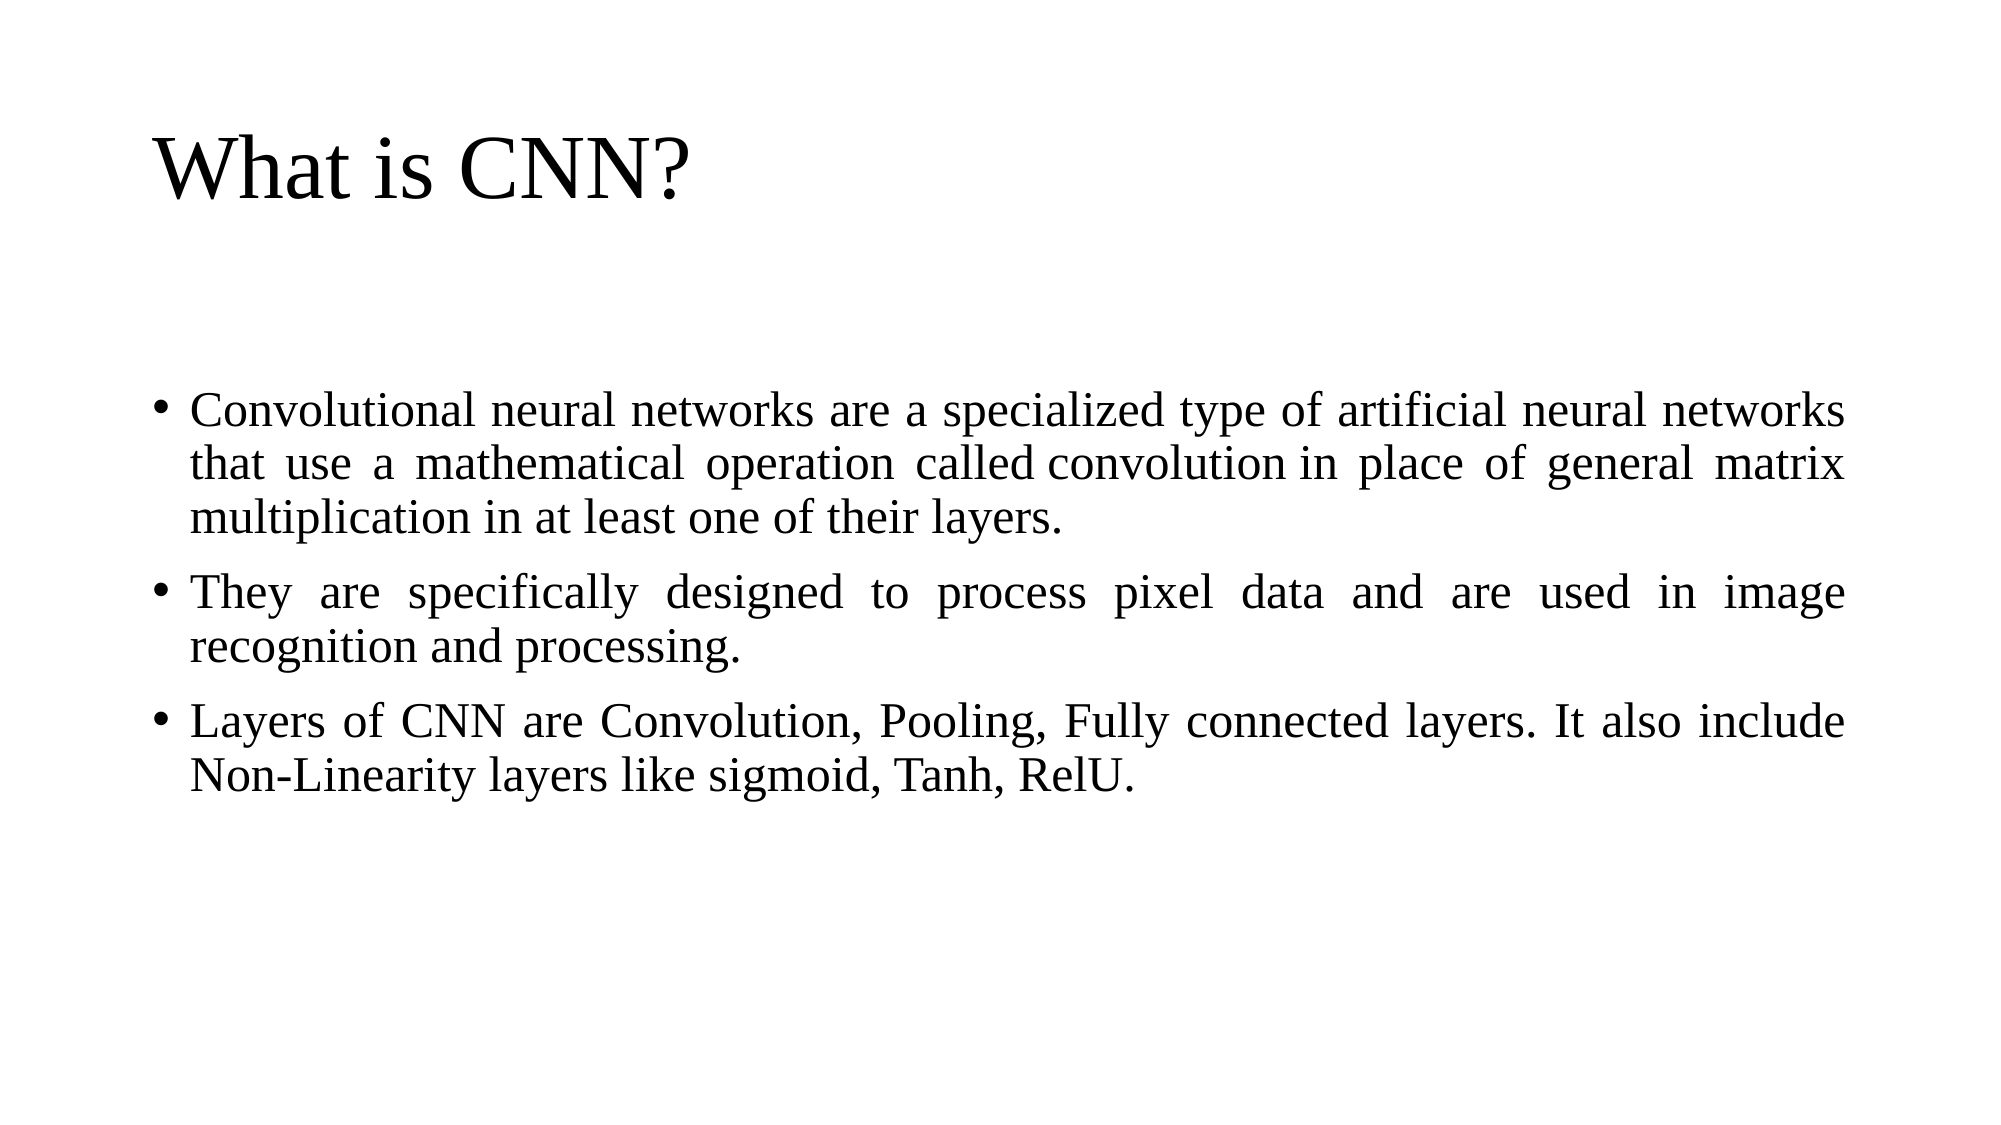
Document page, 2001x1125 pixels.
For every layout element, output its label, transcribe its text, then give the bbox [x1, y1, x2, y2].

title What is CNN? [137, 59, 1863, 278]
list Convolutional neural networks are a specialized type of artificial neural networks that use a mathematical operation called convolution in place of general matrix multiplication in at least one of their layers. They are specifically designed to process pixel data and are used in image recognition and processing. Layers of CNN are Convolution, Pooling, Fully connected layers. It also include Non-Linearity layers like sigmoid, Tanh, RelU. [137, 299, 1863, 1014]
